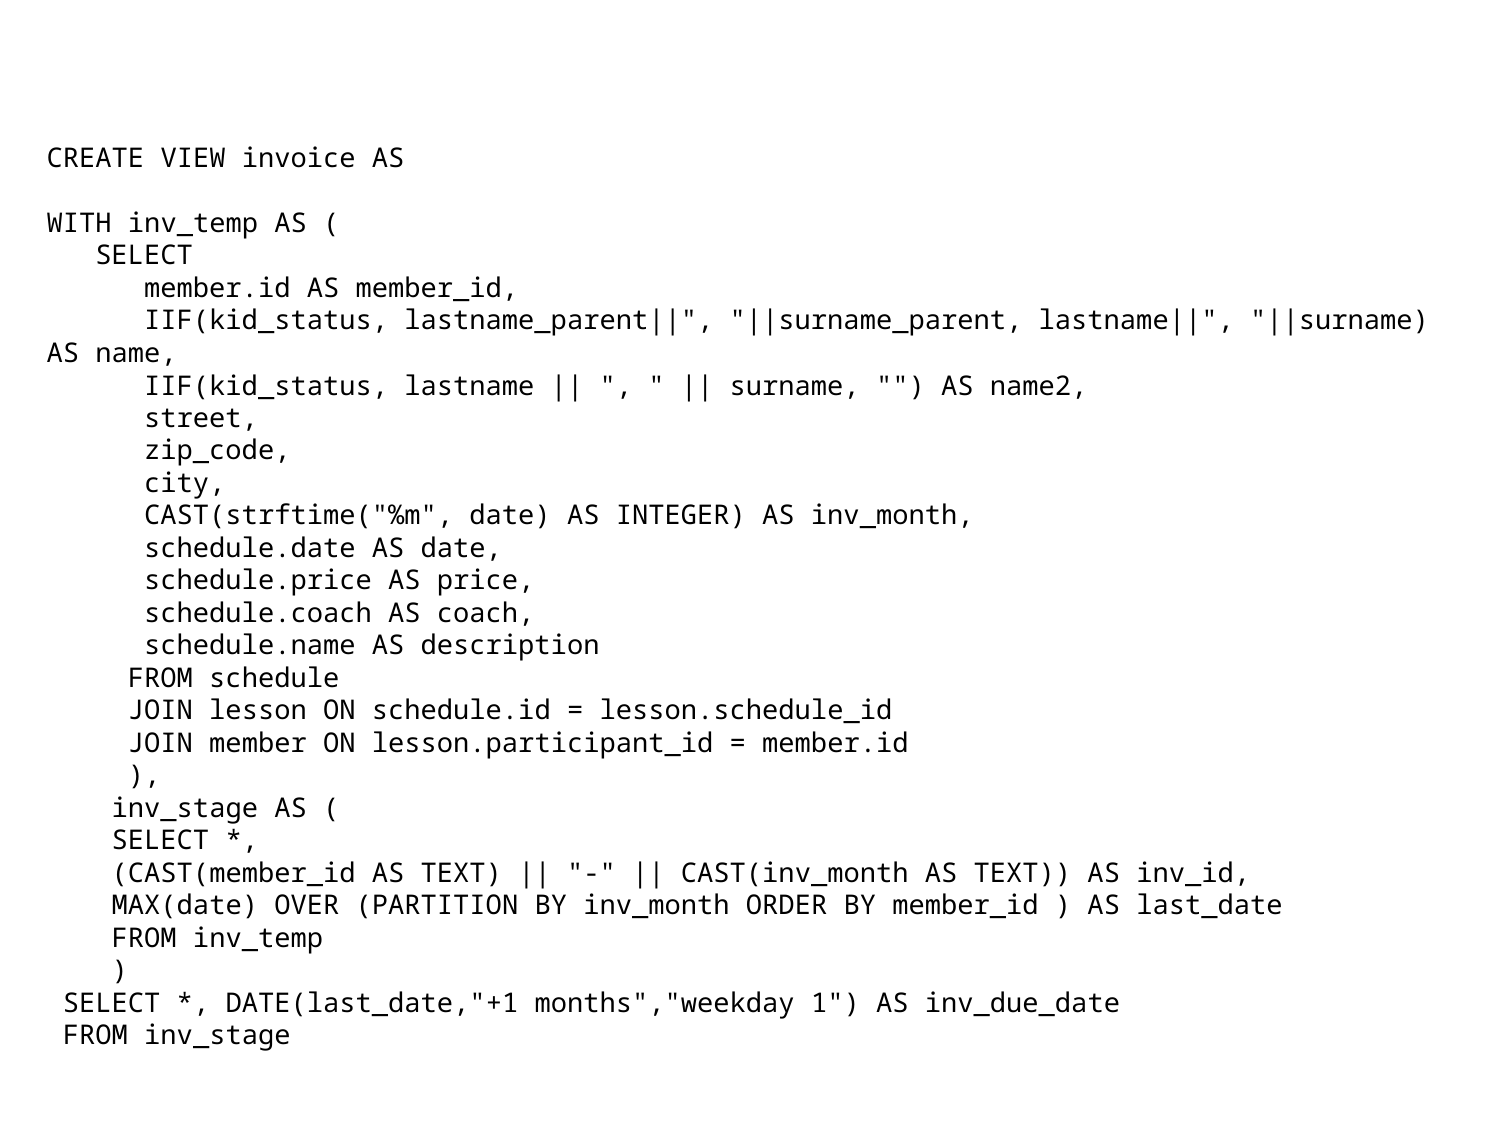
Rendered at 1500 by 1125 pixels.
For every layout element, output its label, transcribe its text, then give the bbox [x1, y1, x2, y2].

text_box CREATE VIEW invoice AS WITH inv_temp AS ( SELECT member.id AS member_id, IIF(kid_status, lastname_parent||", "||surname_parent, lastname||", "||surname) AS name, IIF(kid_status, lastname || ", " || surname, "") AS name2, street, zip_code, city, CAST(strftime("%m", date) AS INTEGER) AS inv_month, schedule.date AS date, schedule.price AS price, schedule.coach AS coach, schedule.name AS description FROM schedule JOIN lesson ON schedule.id = lesson.schedule_id JOIN member ON lesson.participant_id = member.id ), inv_stage AS ( SELECT *, (CAST(member_id AS TEXT) || "-" || CAST(inv_month AS TEXT)) AS inv_id, MAX(date) OVER (PARTITION BY inv_month ORDER BY member_id ) AS last_date FROM inv_temp ) SELECT *, DATE(last_date,"+1 months","weekday 1") AS inv_due_date FROM inv_stage [31, 133, 1470, 1090]
